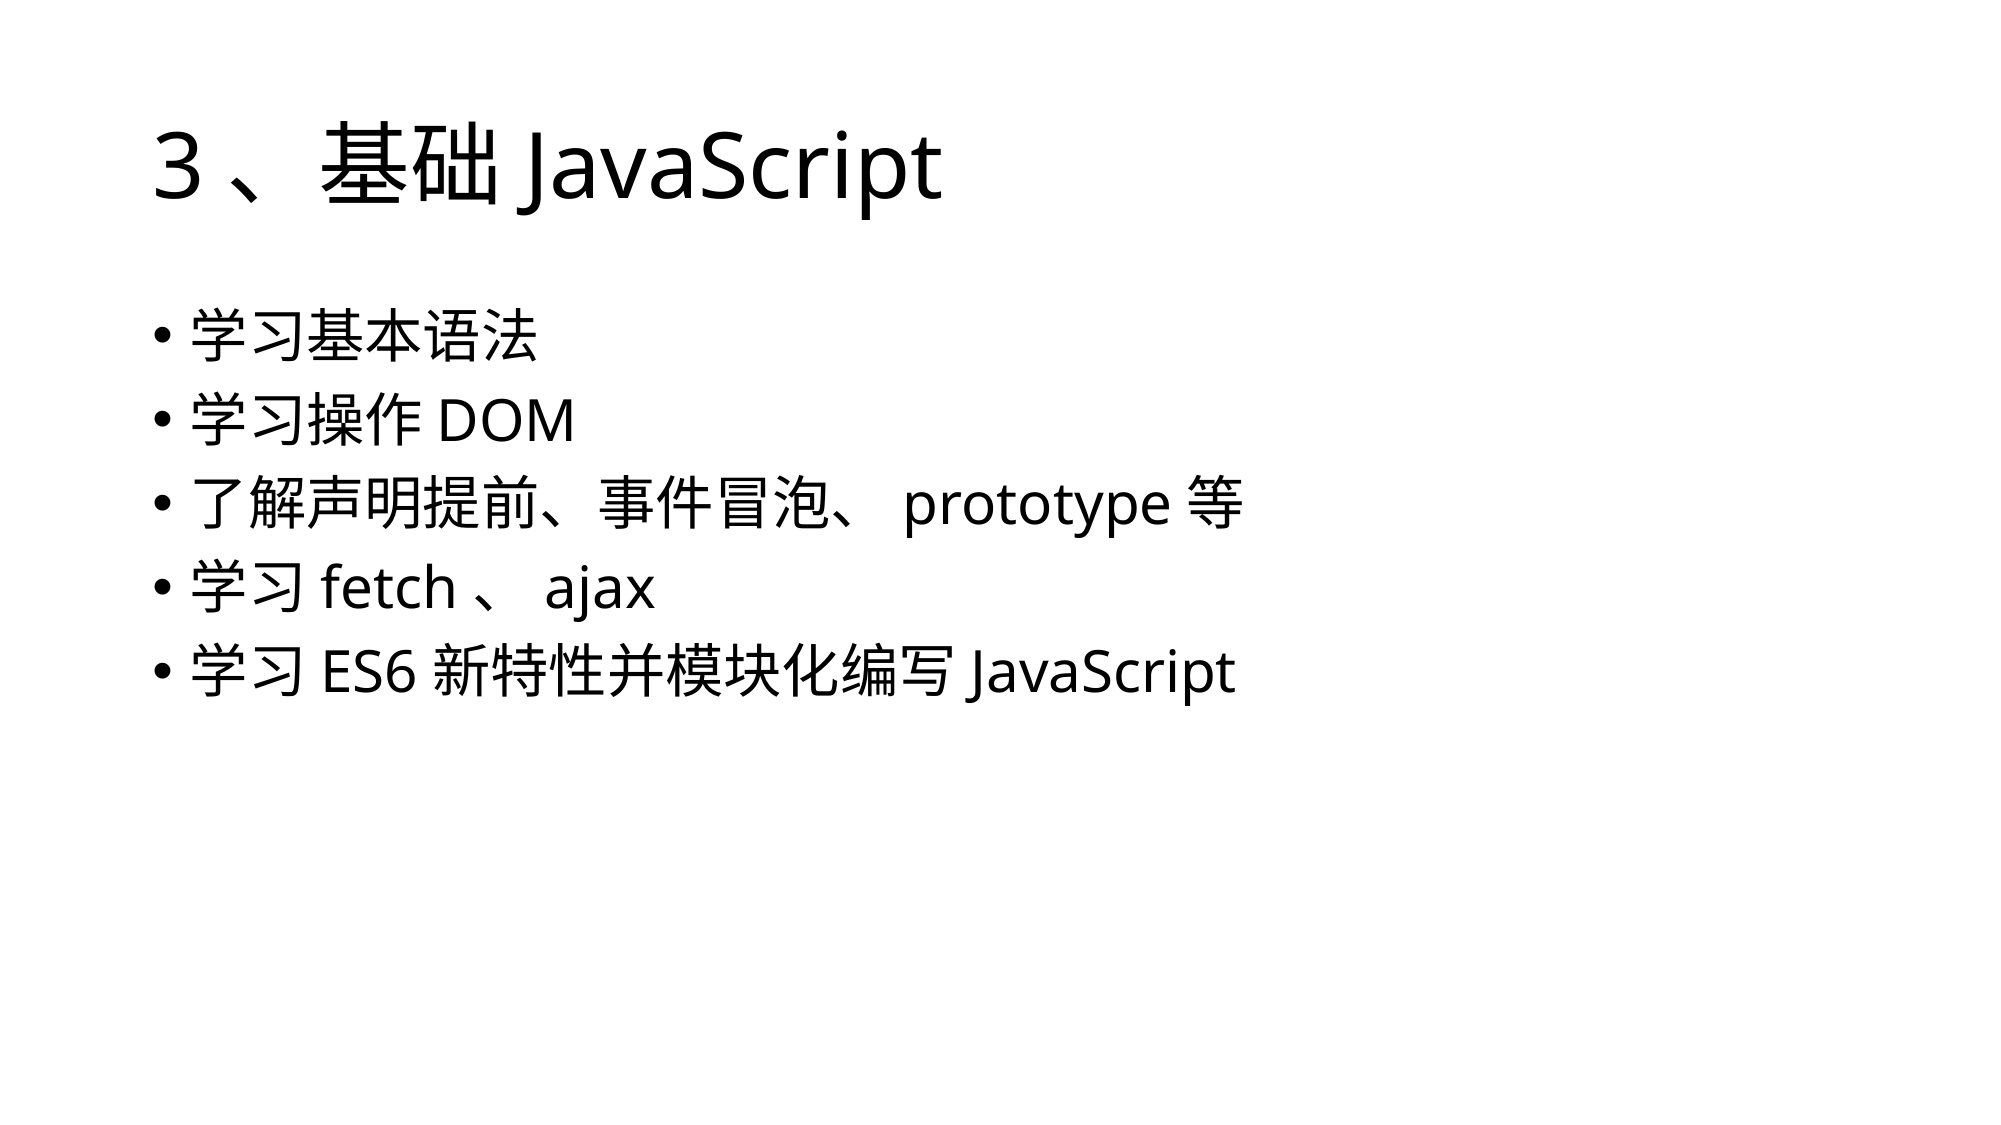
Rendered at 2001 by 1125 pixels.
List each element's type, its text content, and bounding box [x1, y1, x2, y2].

list 学习基本语法 学习操作DOM 了解声明提前、事件冒泡、prototype等 学习fetch、ajax 学习ES6新特性并模块化编写JavaScript [137, 299, 1863, 1014]
title 3、基础JavaScript [137, 59, 1863, 278]
